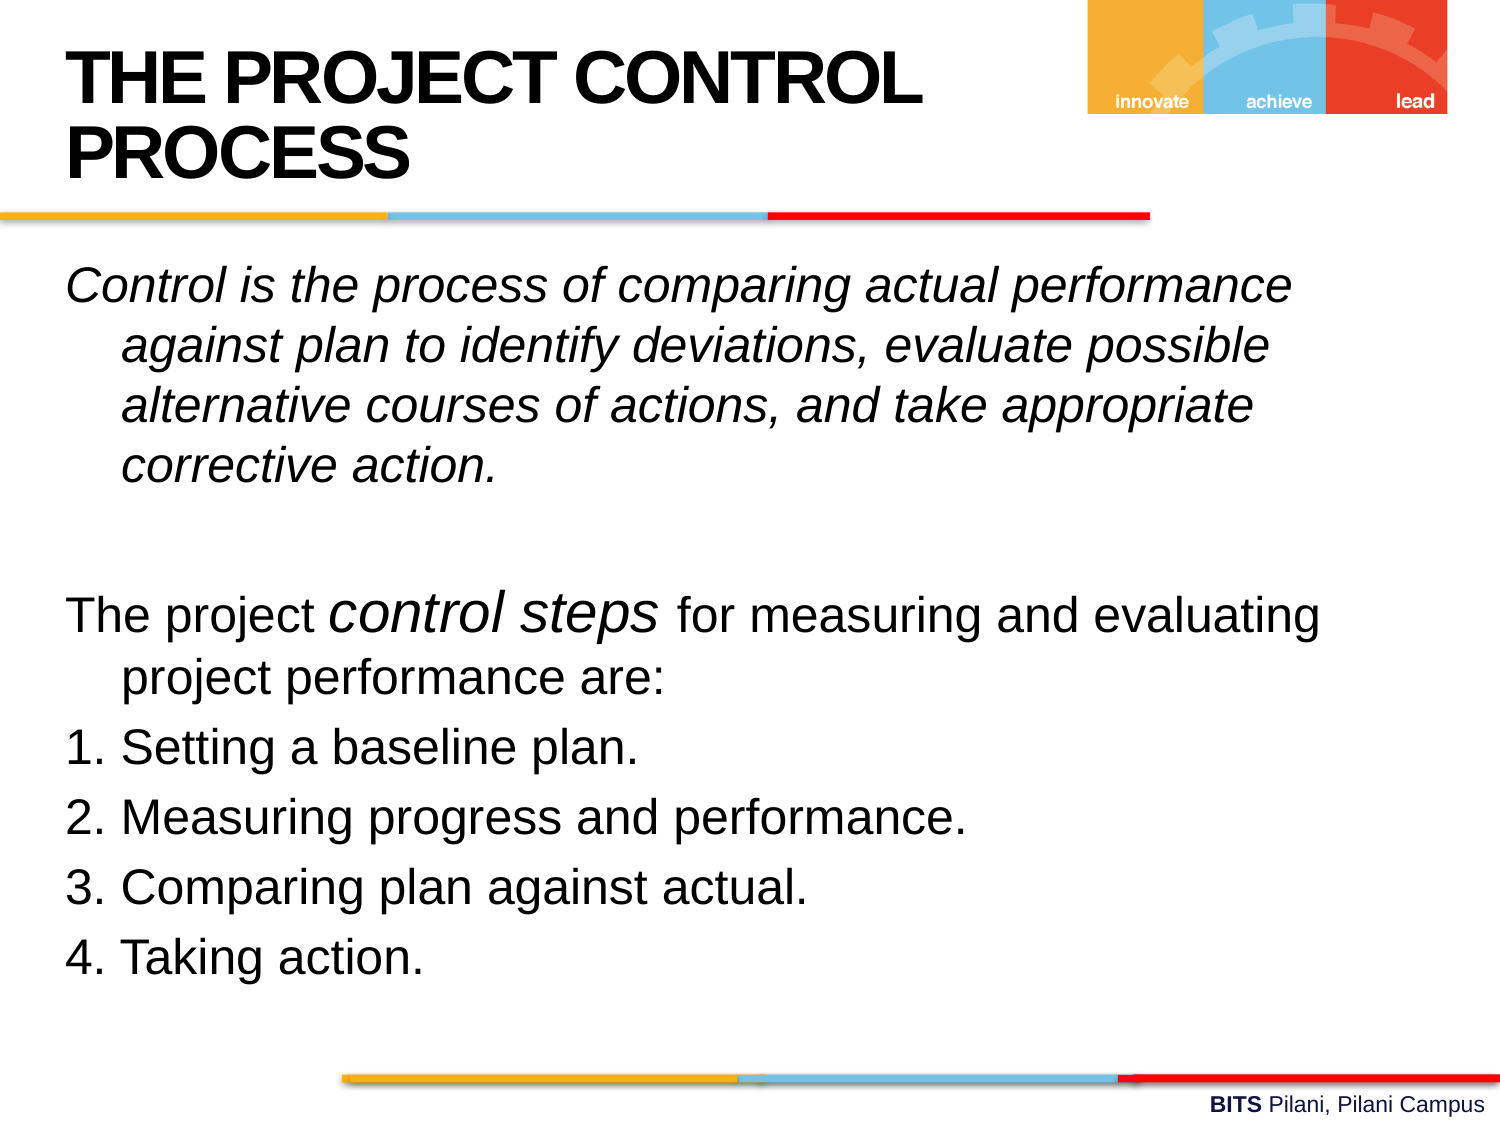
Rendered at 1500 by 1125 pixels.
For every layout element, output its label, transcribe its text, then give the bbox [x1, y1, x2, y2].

list Control is the process of comparing actual performance against plan to identify deviations, evaluate possible alternative courses of actions, and take appropriate corrective action. The project control steps for measuring and evaluating project performance are: 1. Setting a baseline plan. 2. Measuring progress and performance. 3. Comparing plan against actual. 4. Taking action. [50, 245, 1400, 988]
list THE PROJECT CONTROL PROCESS [50, 24, 1088, 213]
picture [1087, 0, 1448, 114]
